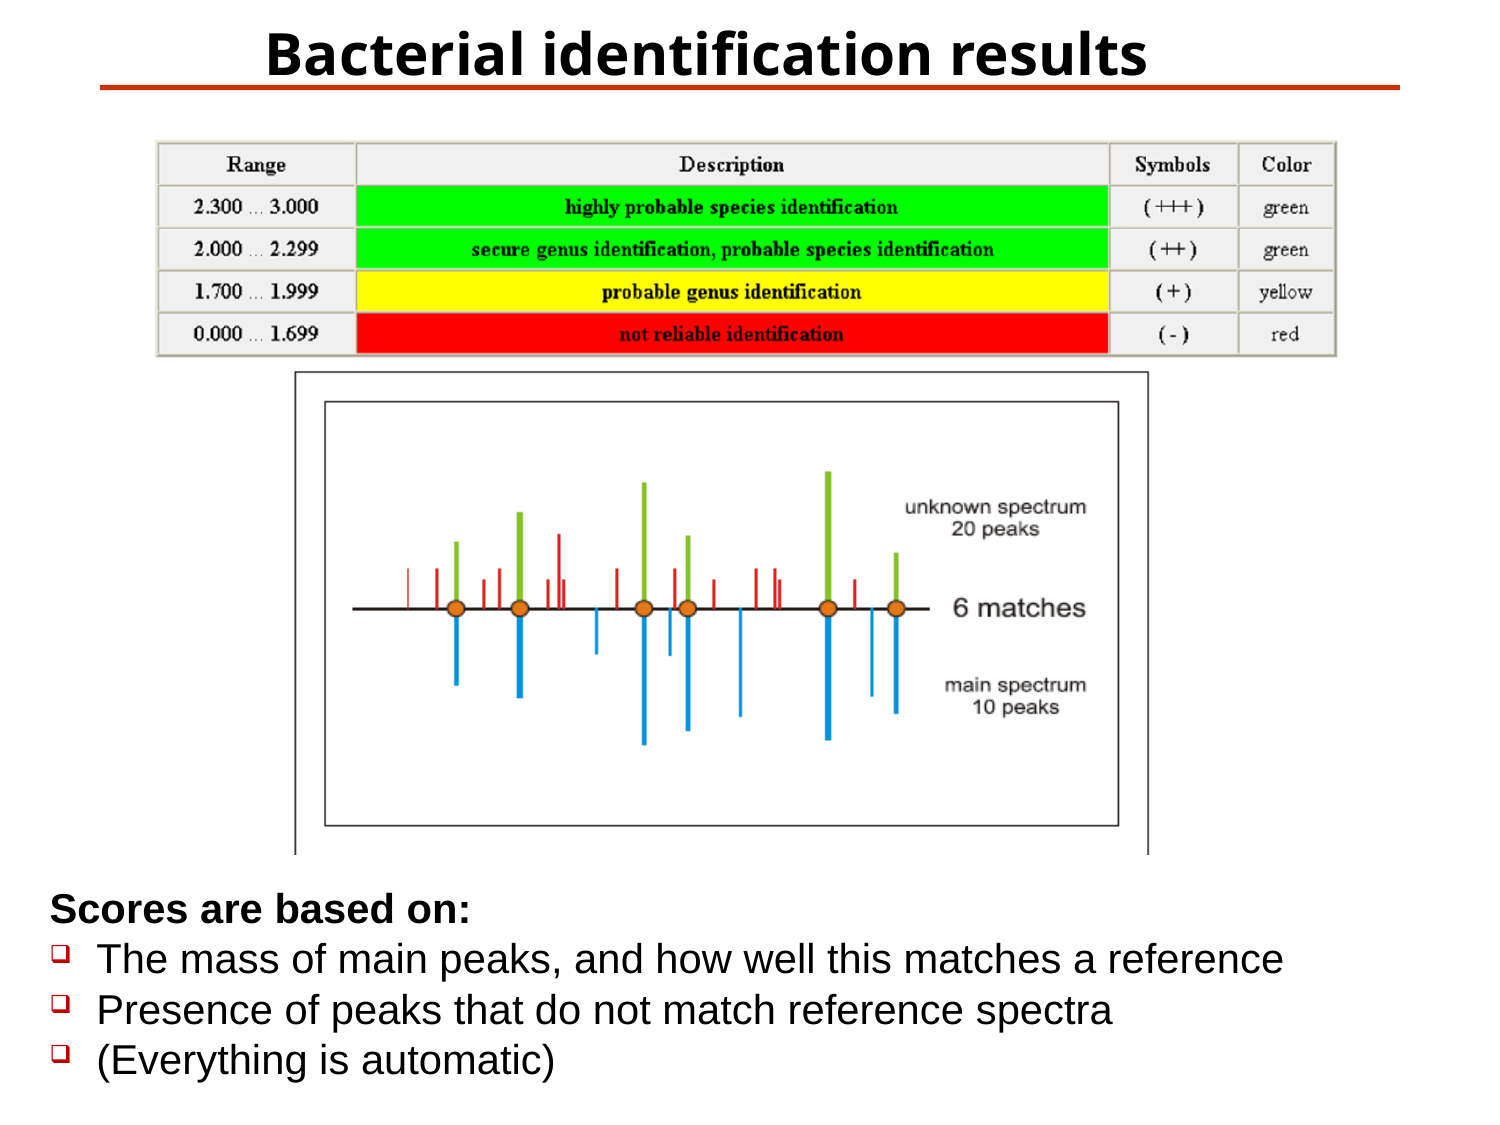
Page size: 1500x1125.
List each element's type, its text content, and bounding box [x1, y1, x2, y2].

text_box Bacterial identification results [0, 12, 1413, 105]
text_box [24, 124, 1500, 1100]
text_box [0, 0, 1416, 93]
text_box Scores are based on: The mass of main peaks, and how well this matches a reference Presence of peaks that do not match reference spectra (Everything is automatic) [34, 874, 1300, 1090]
picture [112, 124, 1376, 855]
